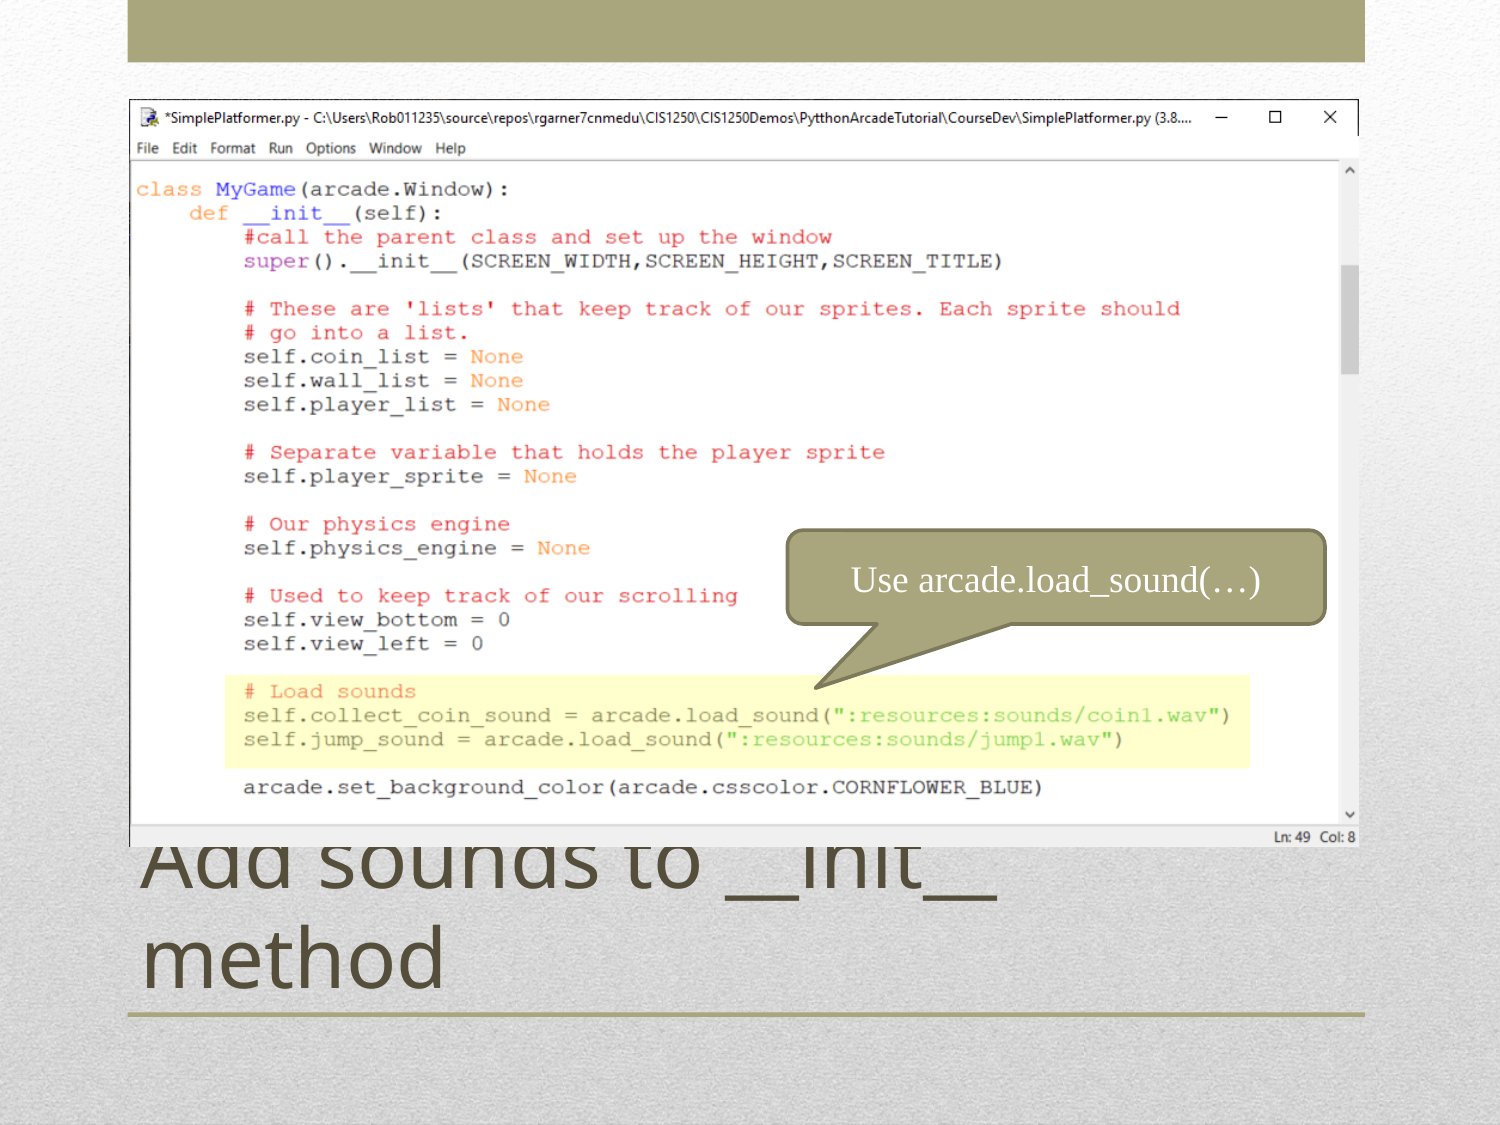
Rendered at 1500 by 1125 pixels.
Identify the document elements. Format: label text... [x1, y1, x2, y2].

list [128, 99, 1360, 848]
title Add sounds to __init__ method [125, 859, 1238, 1013]
